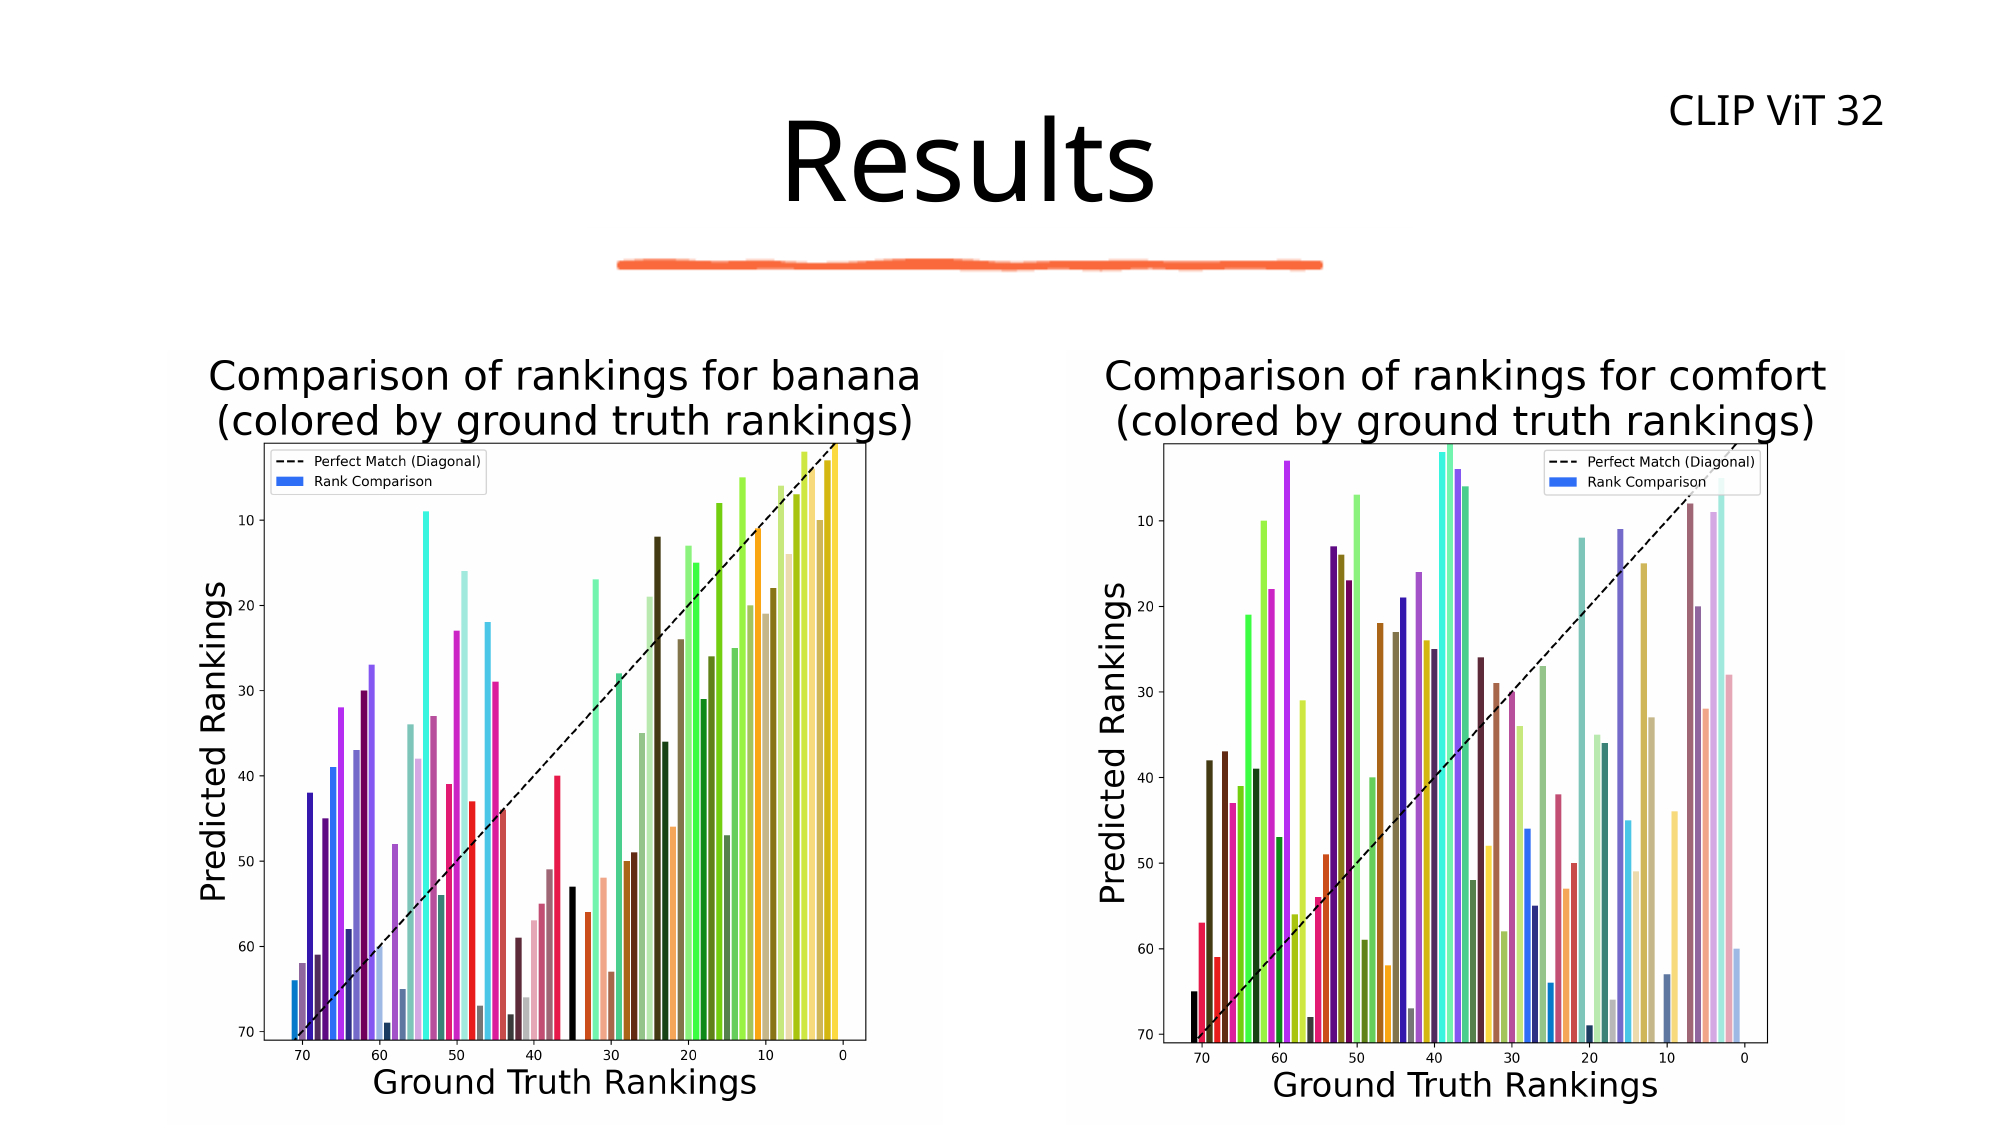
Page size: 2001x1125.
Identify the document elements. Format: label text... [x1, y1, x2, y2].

picture [166, 348, 1845, 1125]
list CLIP ViT 32 [1578, 82, 1905, 200]
title Results [763, 48, 1895, 234]
picture [586, 226, 1413, 300]
